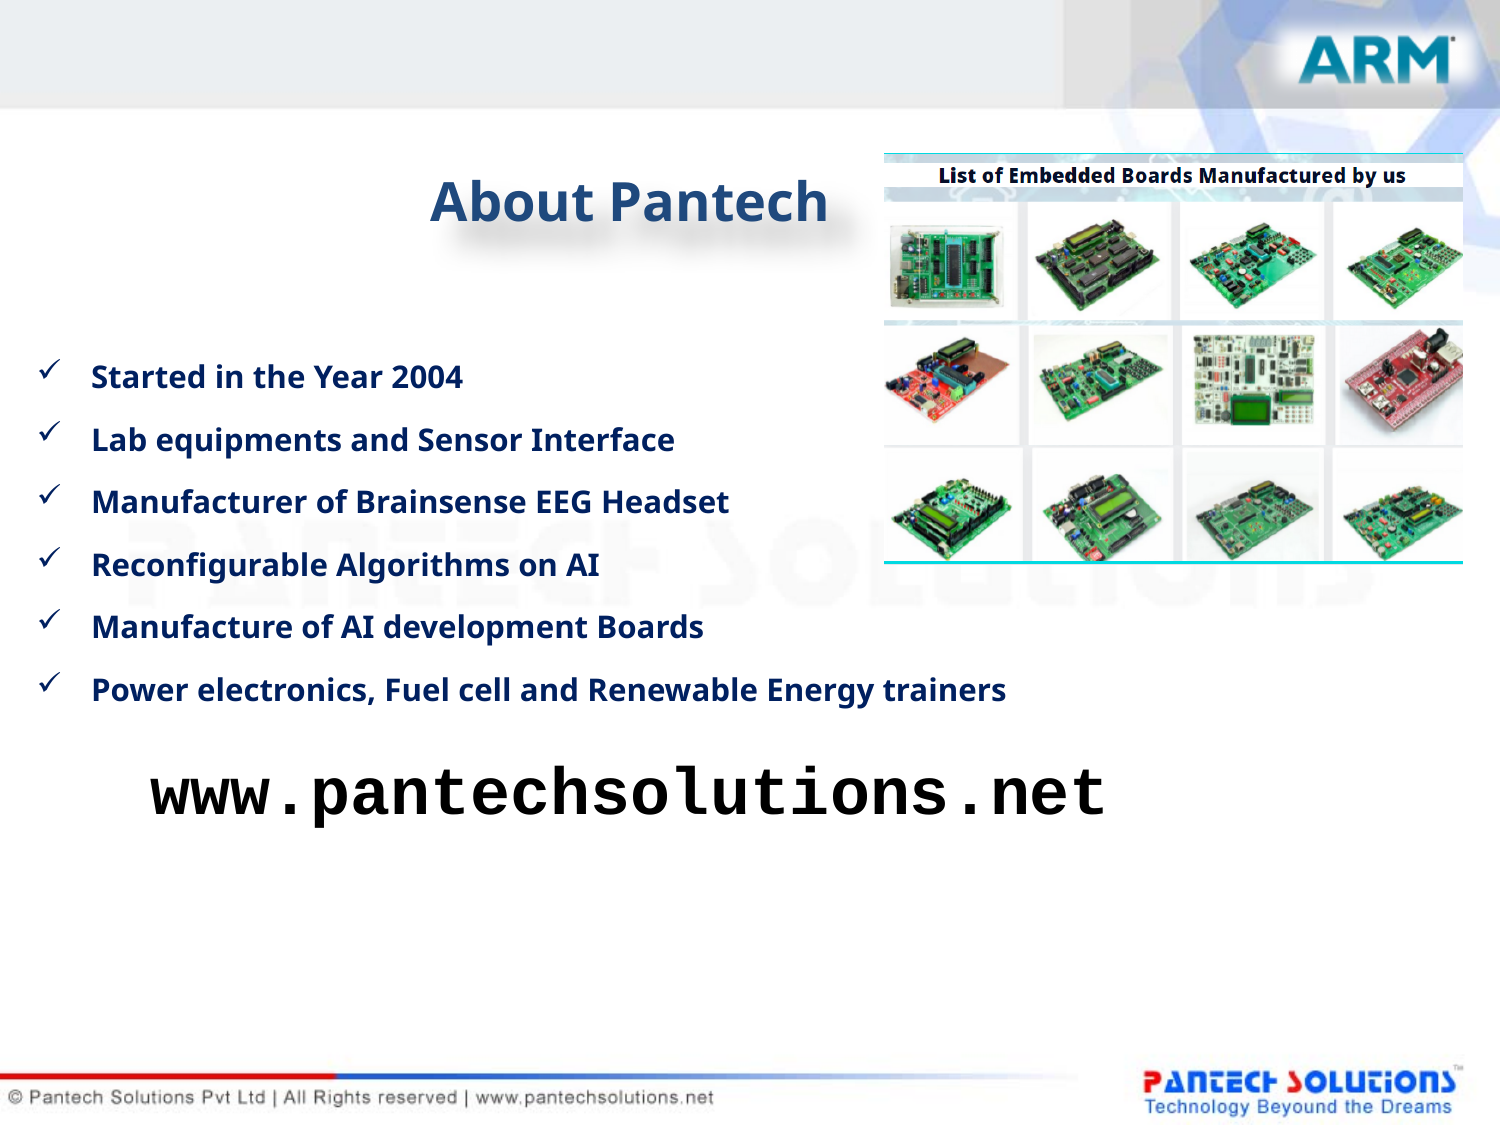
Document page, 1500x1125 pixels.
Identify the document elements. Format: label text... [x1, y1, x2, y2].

text_box www.pantechsolutions.net [135, 740, 1304, 836]
list Started in the Year 2004 Lab equipments and Sensor Interface Manufacturer of Brainsense EEG Headset Reconfigurable Algorithms on AI Manufacture of AI development Boards Power electronics, Fuel cell and Renewable Energy trainers [21, 330, 1322, 718]
title About Pantech [74, 159, 878, 241]
picture [0, 0, 1500, 1125]
